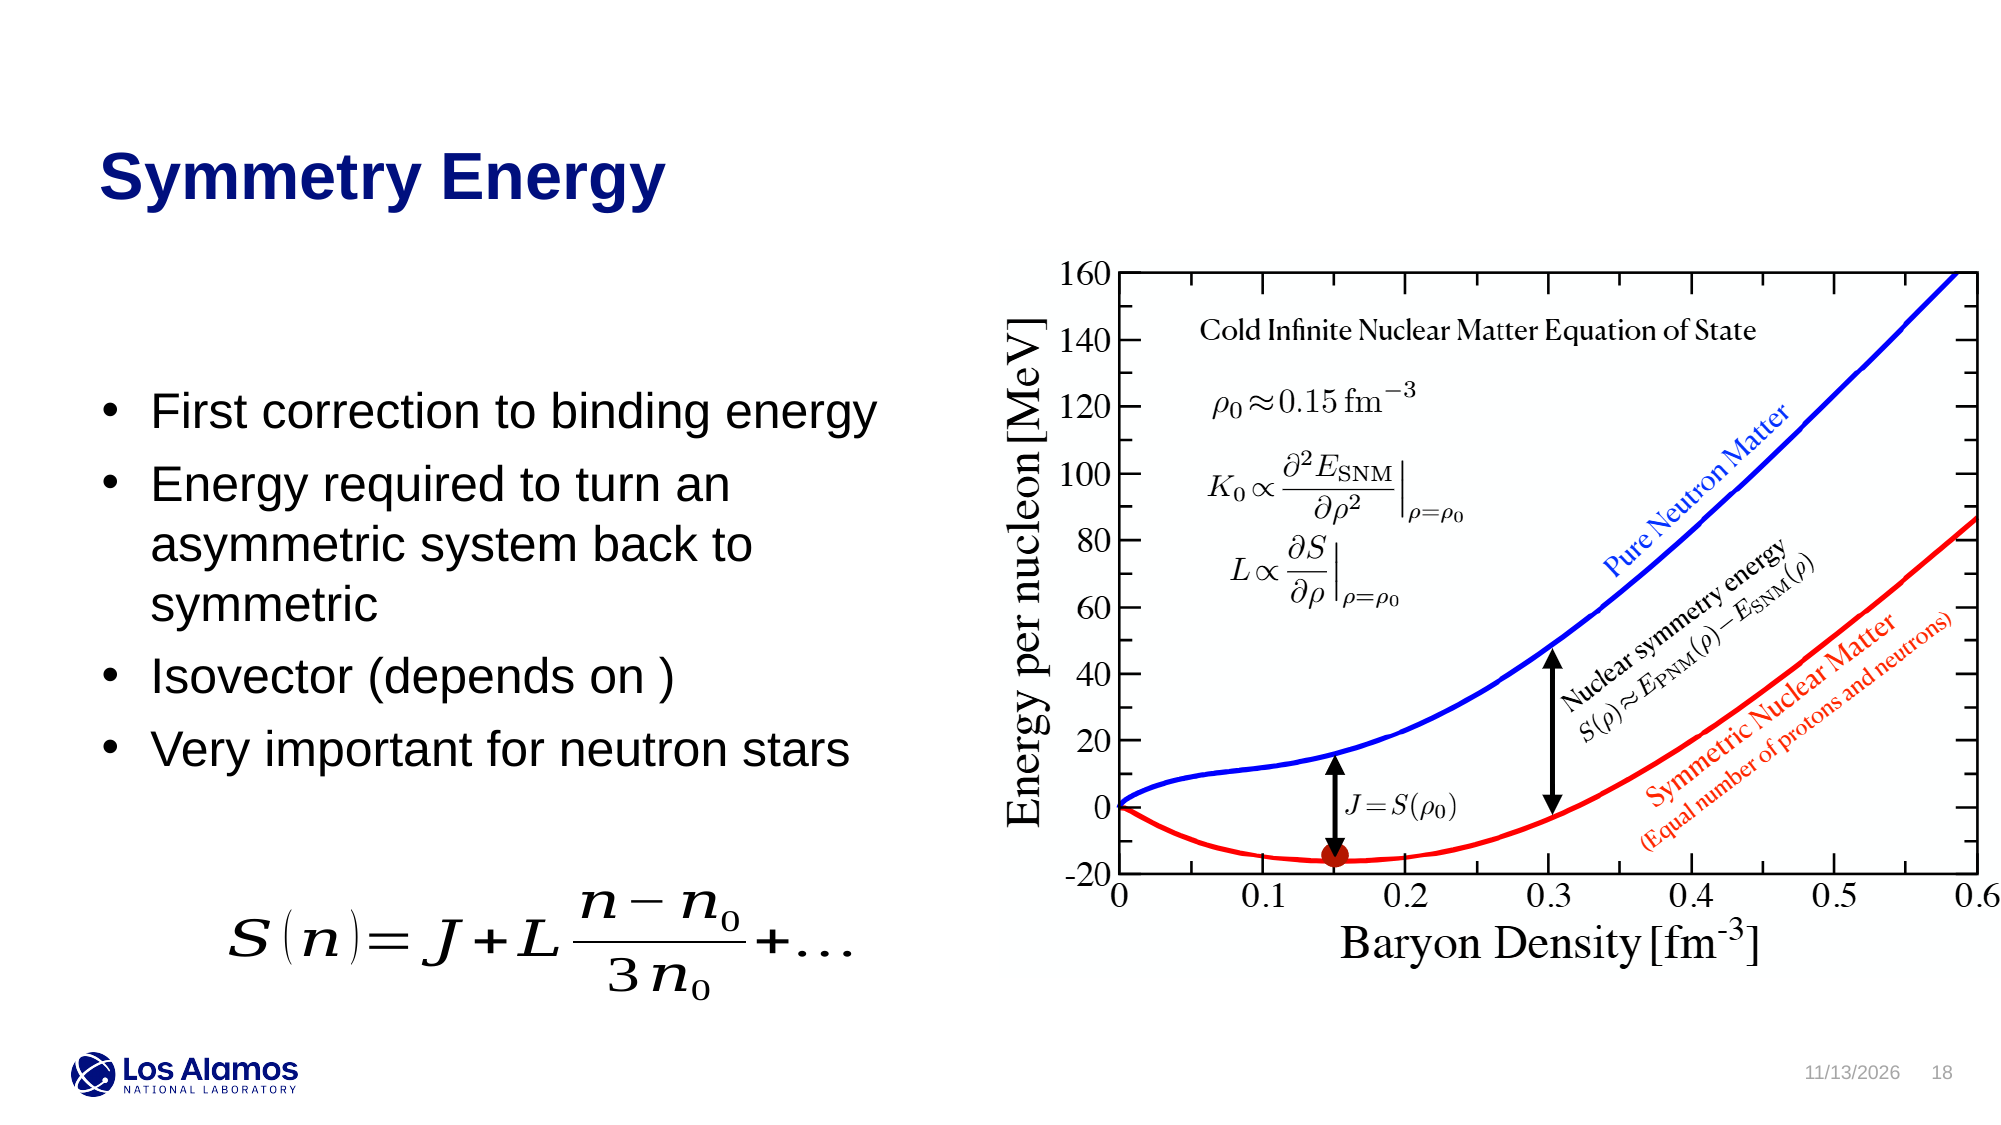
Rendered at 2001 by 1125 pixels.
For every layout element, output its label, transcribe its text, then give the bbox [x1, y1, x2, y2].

picture [999, 249, 2000, 978]
picture [71, 1052, 298, 1097]
title Symmetry Energy [99, 99, 1900, 246]
